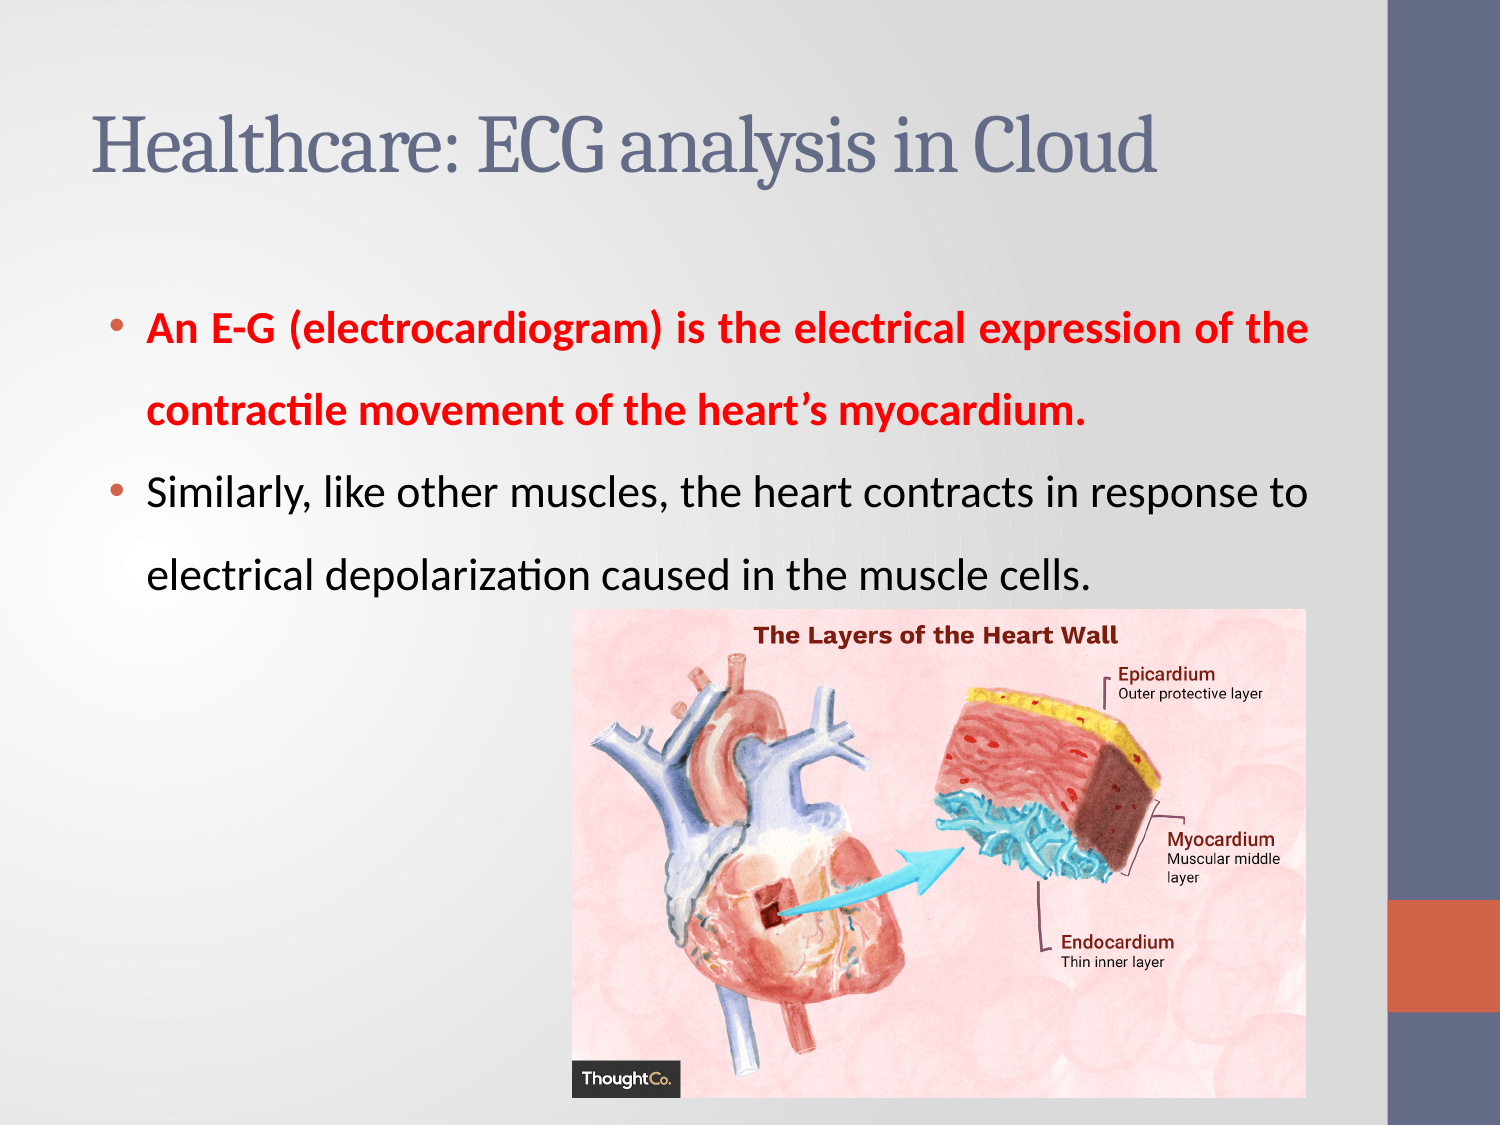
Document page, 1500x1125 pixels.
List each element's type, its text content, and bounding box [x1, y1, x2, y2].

title Healthcare: ECG analysis in Cloud [75, 45, 1325, 233]
picture [572, 609, 1306, 1099]
list An E-G (electrocardiogram) is the electrical expression of the contractile movement of the heart’s myocardium. Similarly, like other muscles, the heart contracts in response to electrical depolarization caused in the muscle cells. [75, 262, 1325, 1050]
